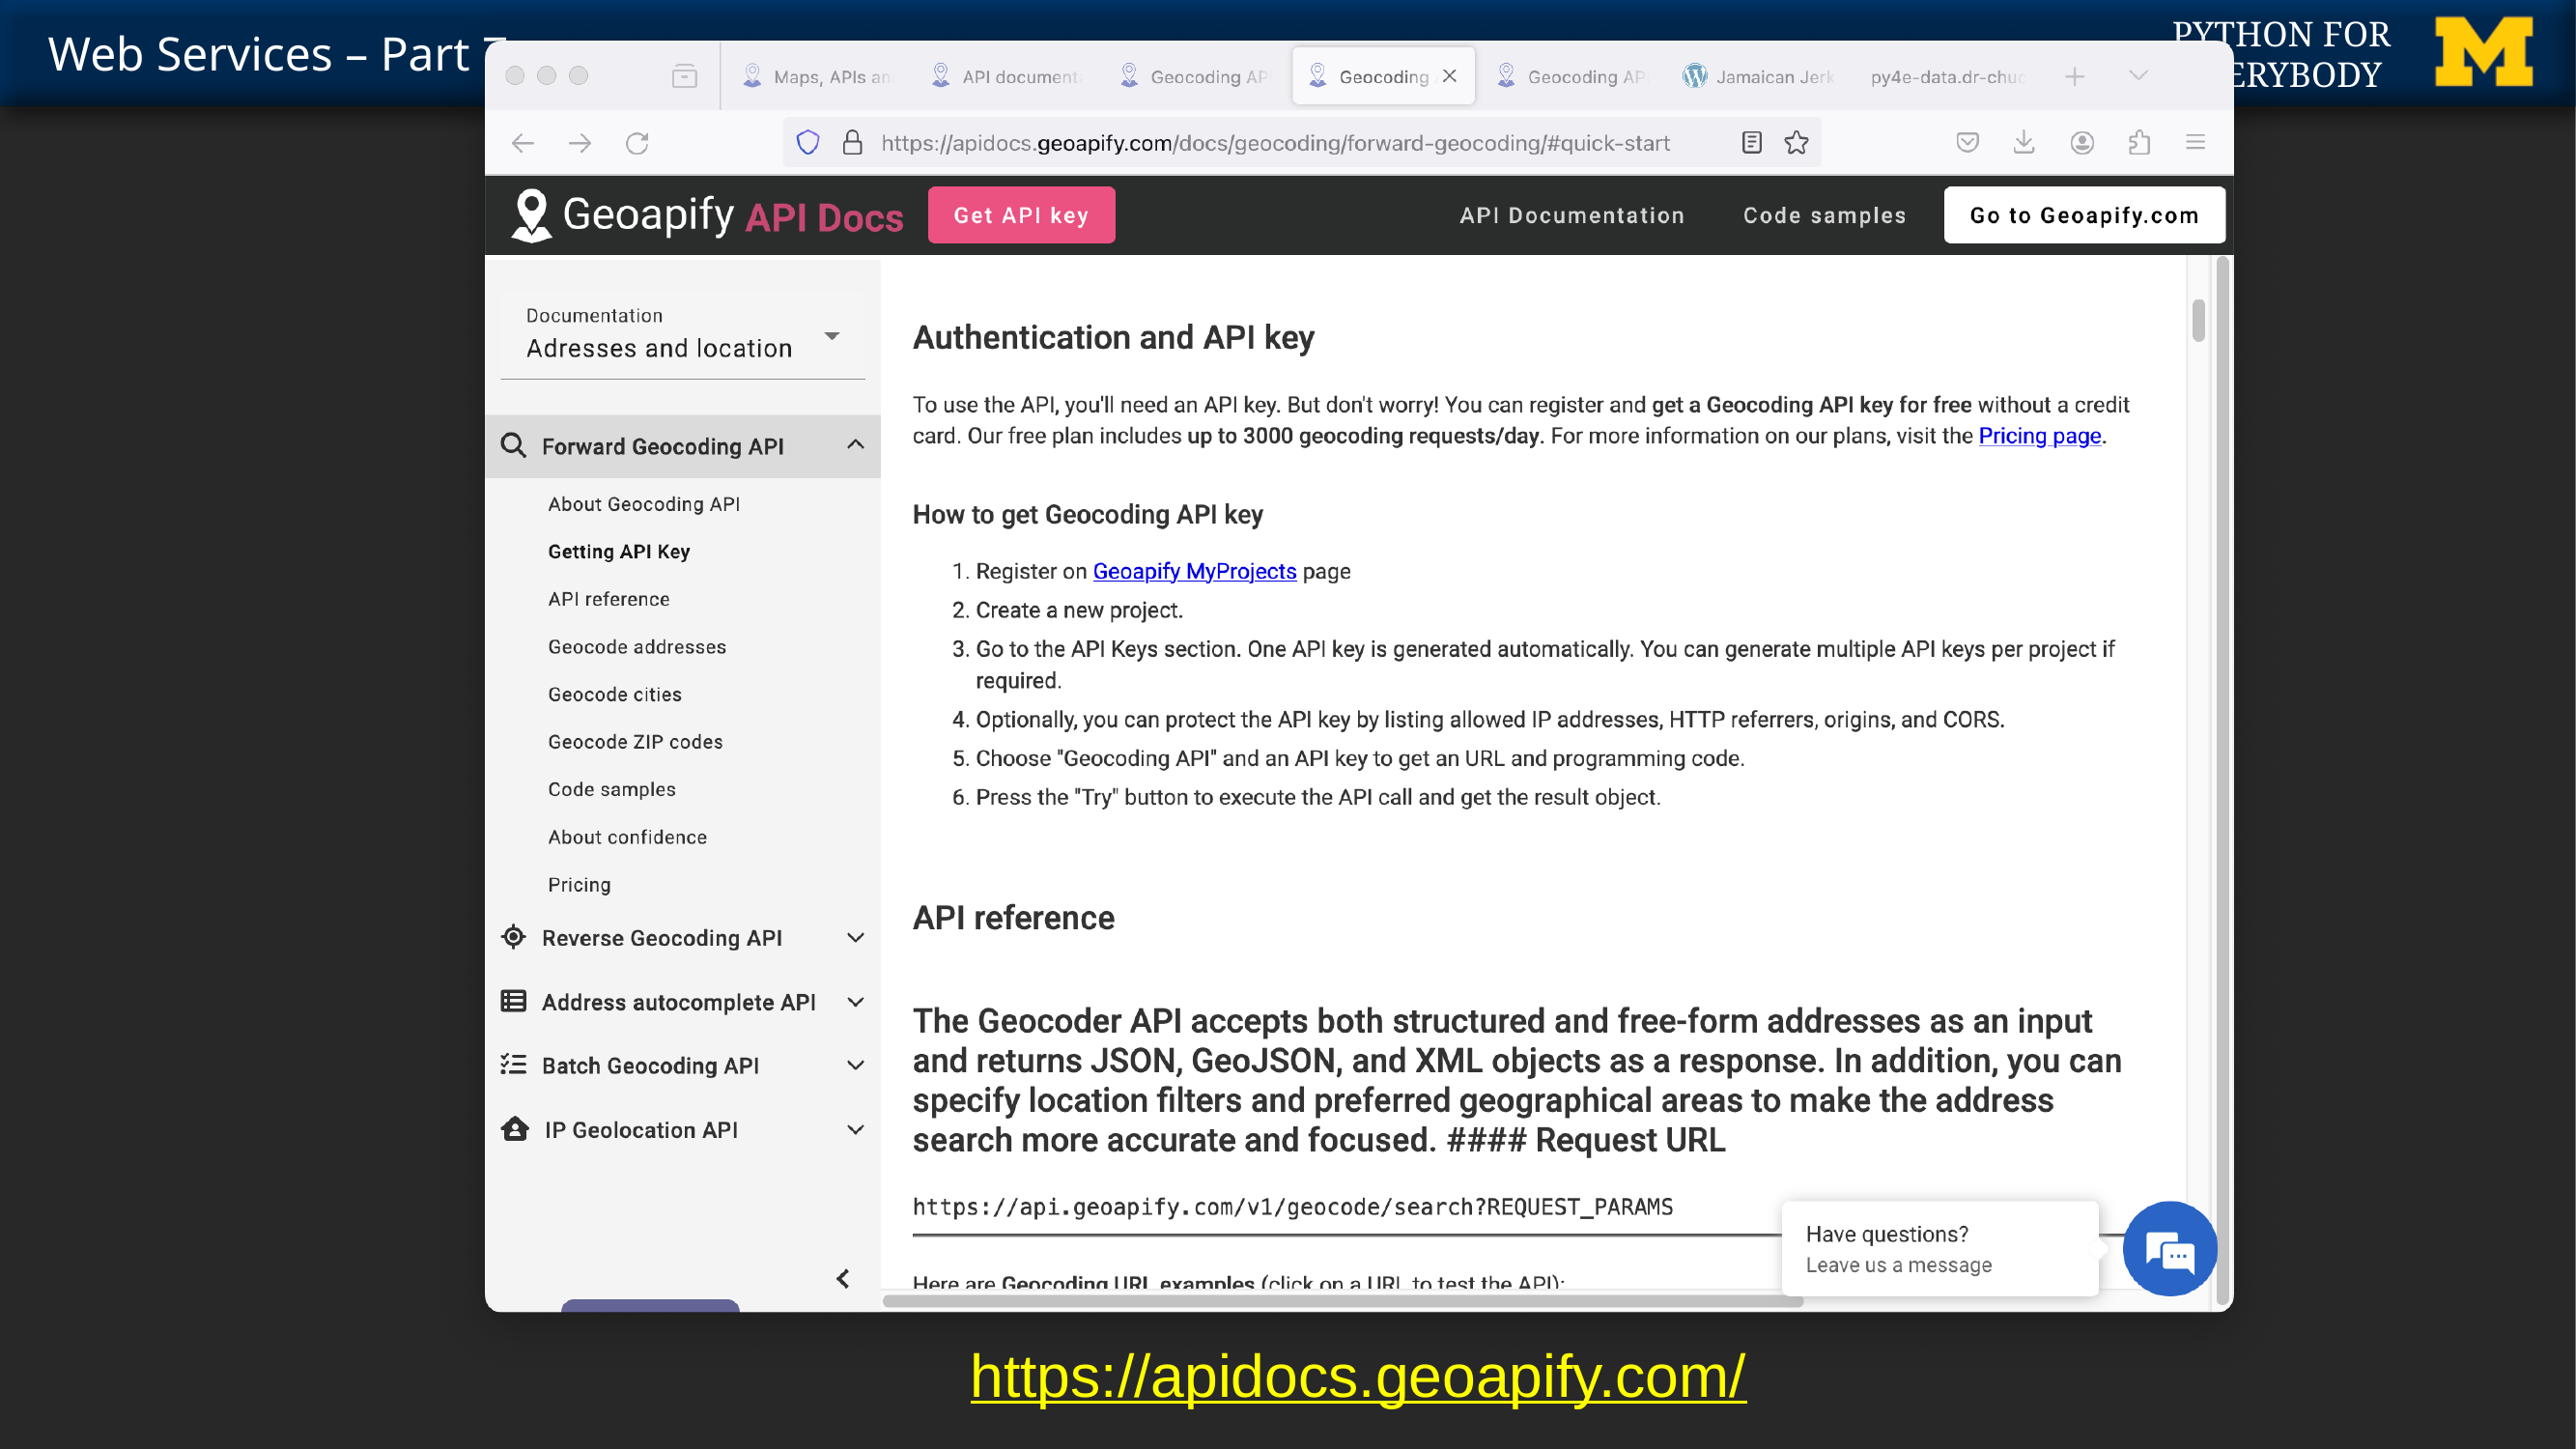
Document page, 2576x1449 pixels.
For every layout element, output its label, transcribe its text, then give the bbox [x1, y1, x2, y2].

picture [0, 0, 2576, 1449]
text_box https://apidocs.geoapify.com/ [310, 1323, 2407, 1423]
